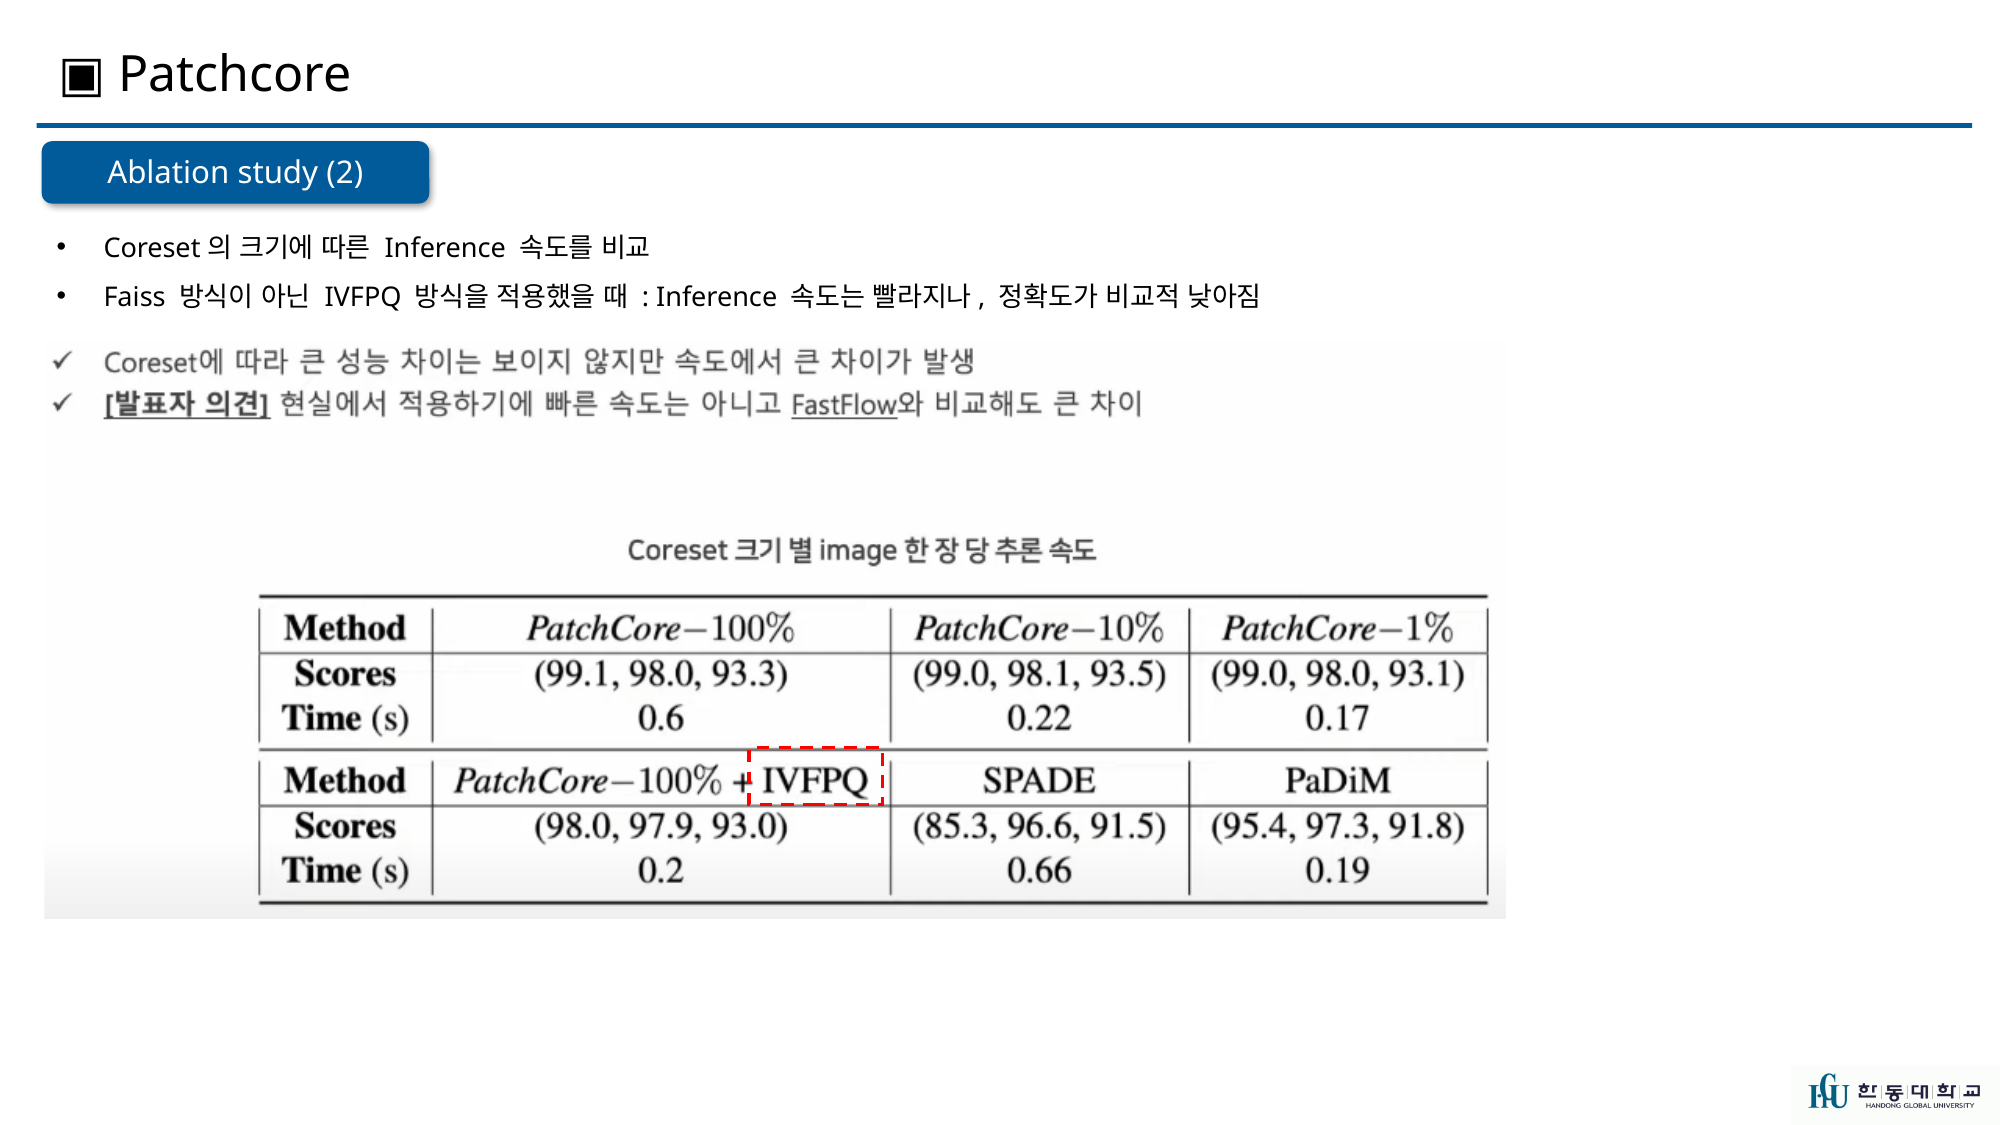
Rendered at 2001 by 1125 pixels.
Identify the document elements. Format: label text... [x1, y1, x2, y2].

text_box Coreset의 크기에 따른 Inference 속도를 비교 Faiss 방식이 아닌 IVFPQ 방식을 적용했을 때 : Inference 속도는 빨라지나, 정확도가 비교적 낮아짐 [41, 206, 1974, 319]
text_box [43, 341, 1506, 919]
text_box Ablation study (2) [41, 141, 430, 204]
picture [1791, 1065, 2000, 1125]
text_box ▣ Patchcore [43, 33, 1029, 109]
